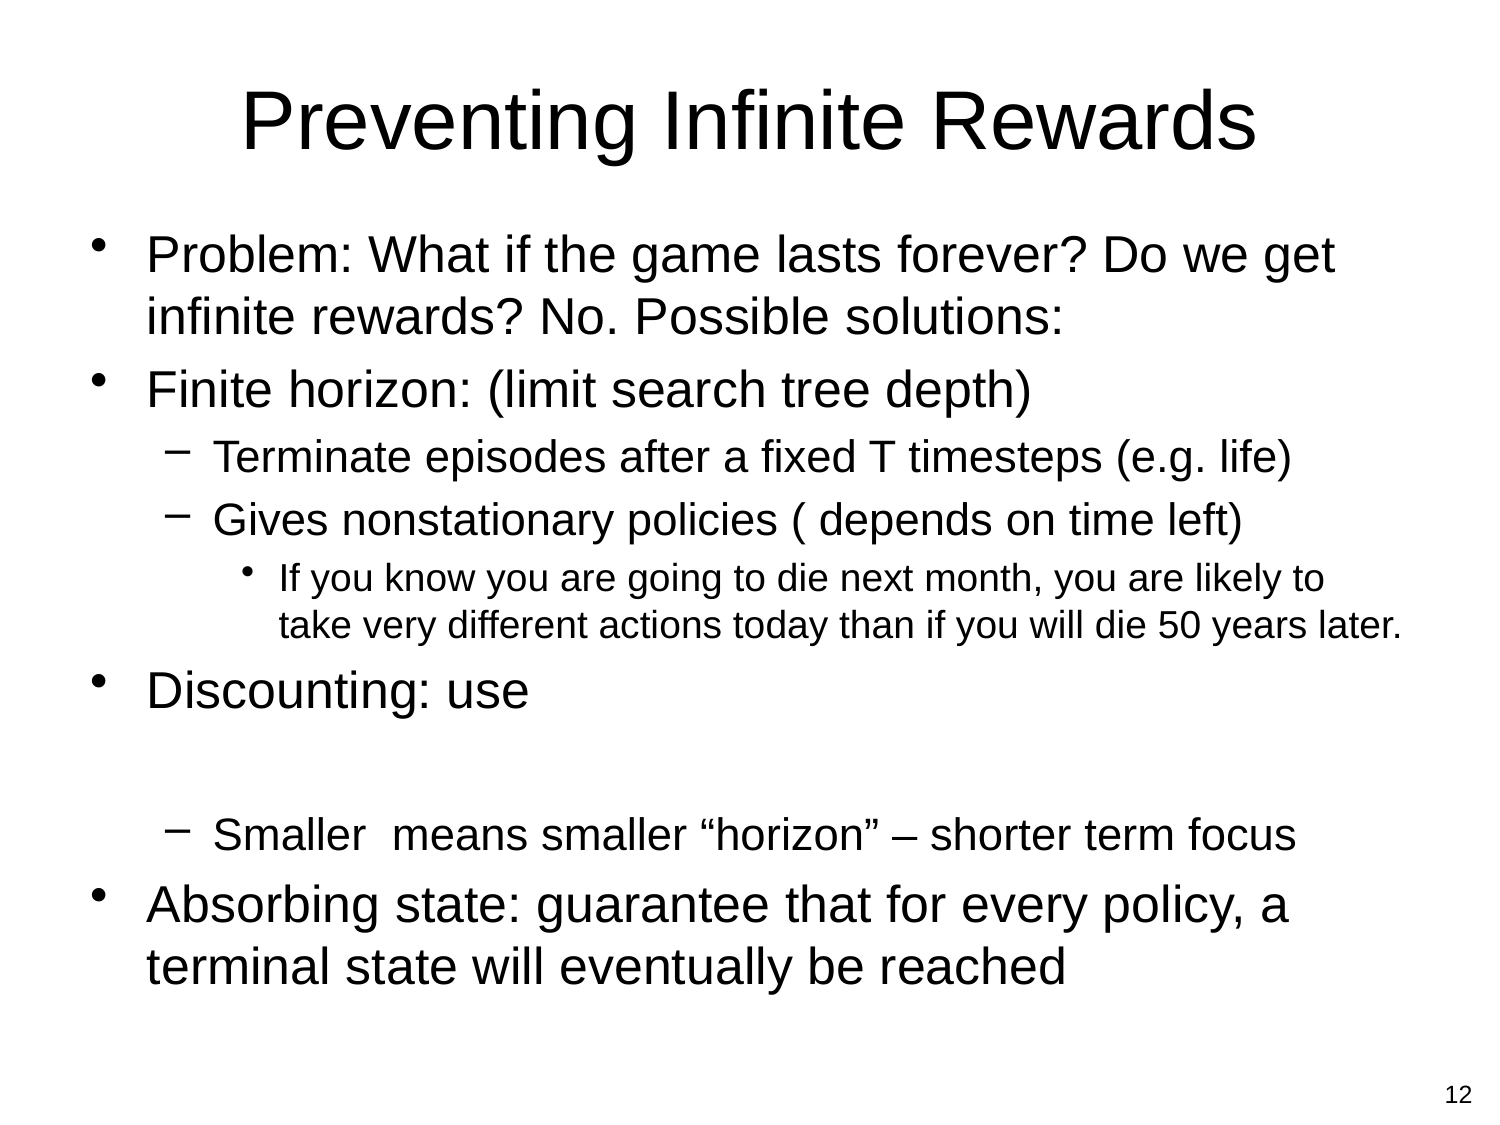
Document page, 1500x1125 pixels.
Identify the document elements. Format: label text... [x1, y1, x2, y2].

title Preventing Infinite Rewards [74, 44, 1426, 188]
slide_number 12 [1137, 1070, 1488, 1112]
